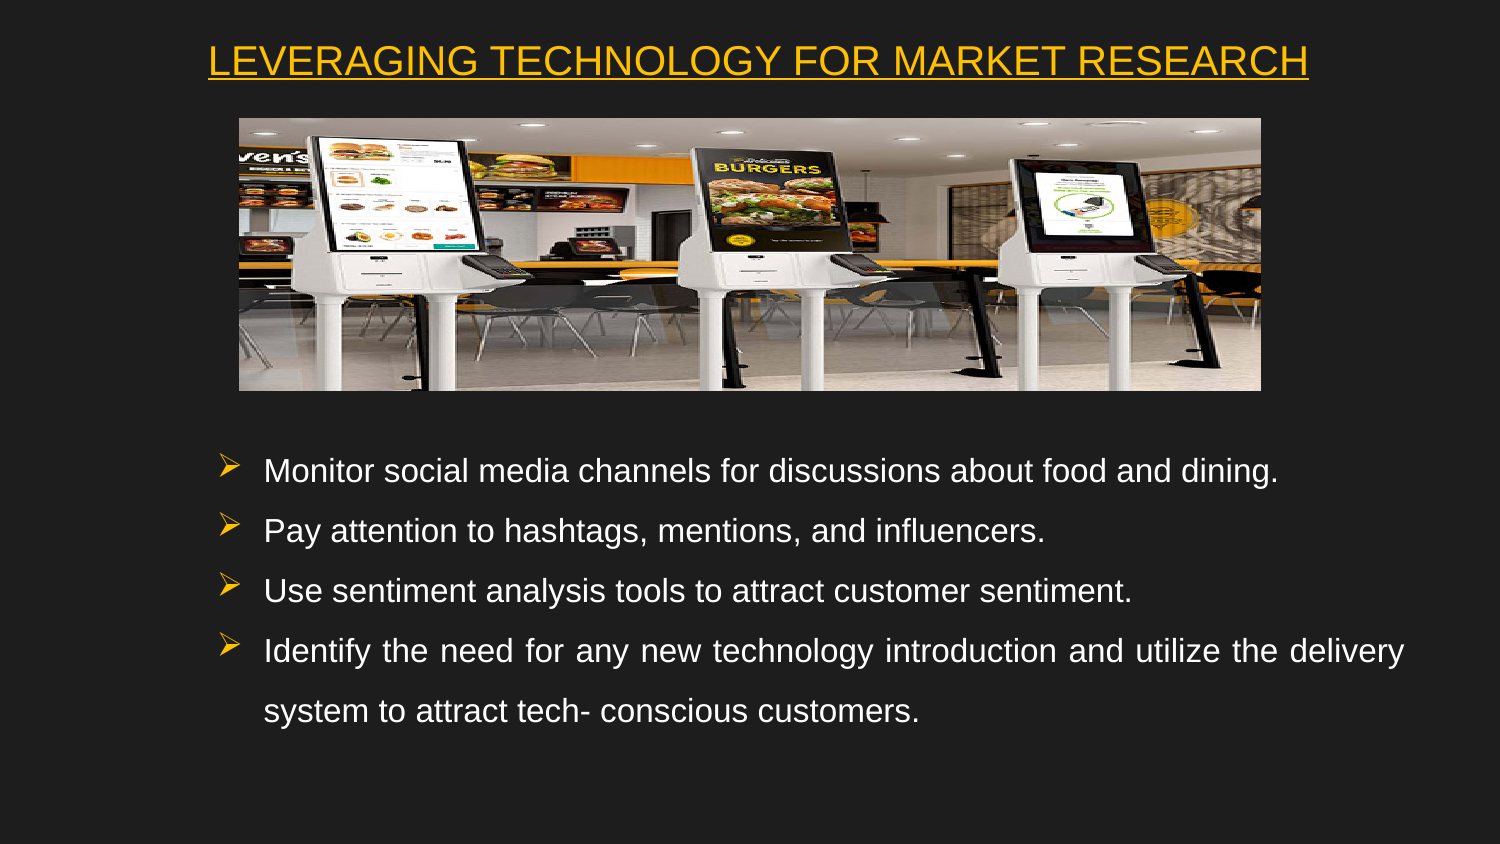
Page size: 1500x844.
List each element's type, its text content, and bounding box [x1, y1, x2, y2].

text_box Monitor social media channels for discussions about food and dining. Pay attention to hashtags, mentions, and influencers. Use sentiment analysis tools to attract customer sentiment. Identify the need for any new technology introduction and utilize the delivery system to attract tech- conscious customers. [202, 421, 1422, 736]
text_box LEVERAGING TECHNOLOGY FOR MARKET RESEARCH [193, 26, 1349, 92]
picture [238, 117, 1261, 391]
